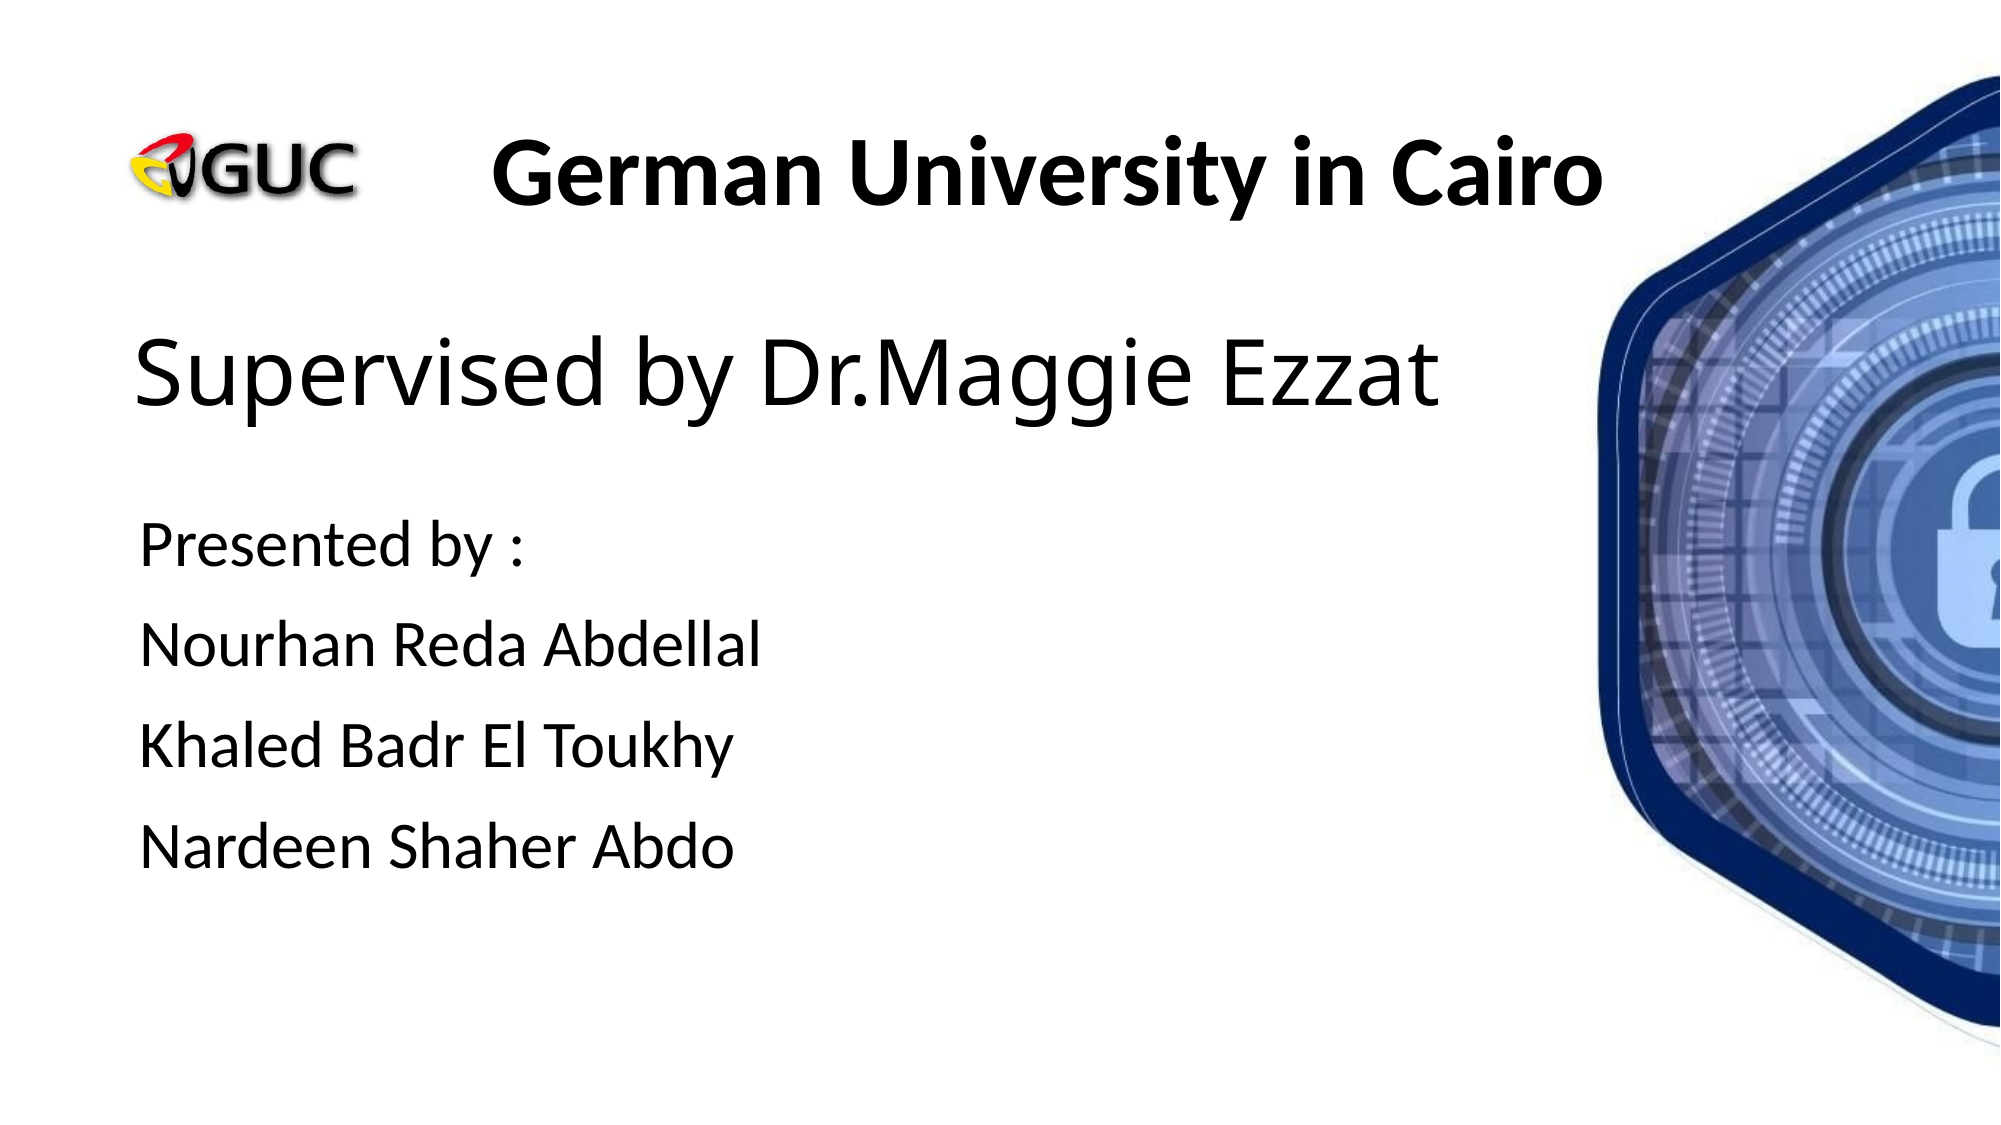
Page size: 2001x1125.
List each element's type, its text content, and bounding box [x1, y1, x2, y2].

title Supervised by Dr.Maggie Ezzat [118, 266, 1564, 485]
text_box Presented by : Nourhan Reda Abdellal Khaled Badr El Toukhy Nardeen Shaher Abdo [124, 491, 1007, 890]
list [1564, 9, 2000, 1116]
text_box German University in Cairo [476, 98, 1564, 234]
picture [124, 53, 372, 301]
